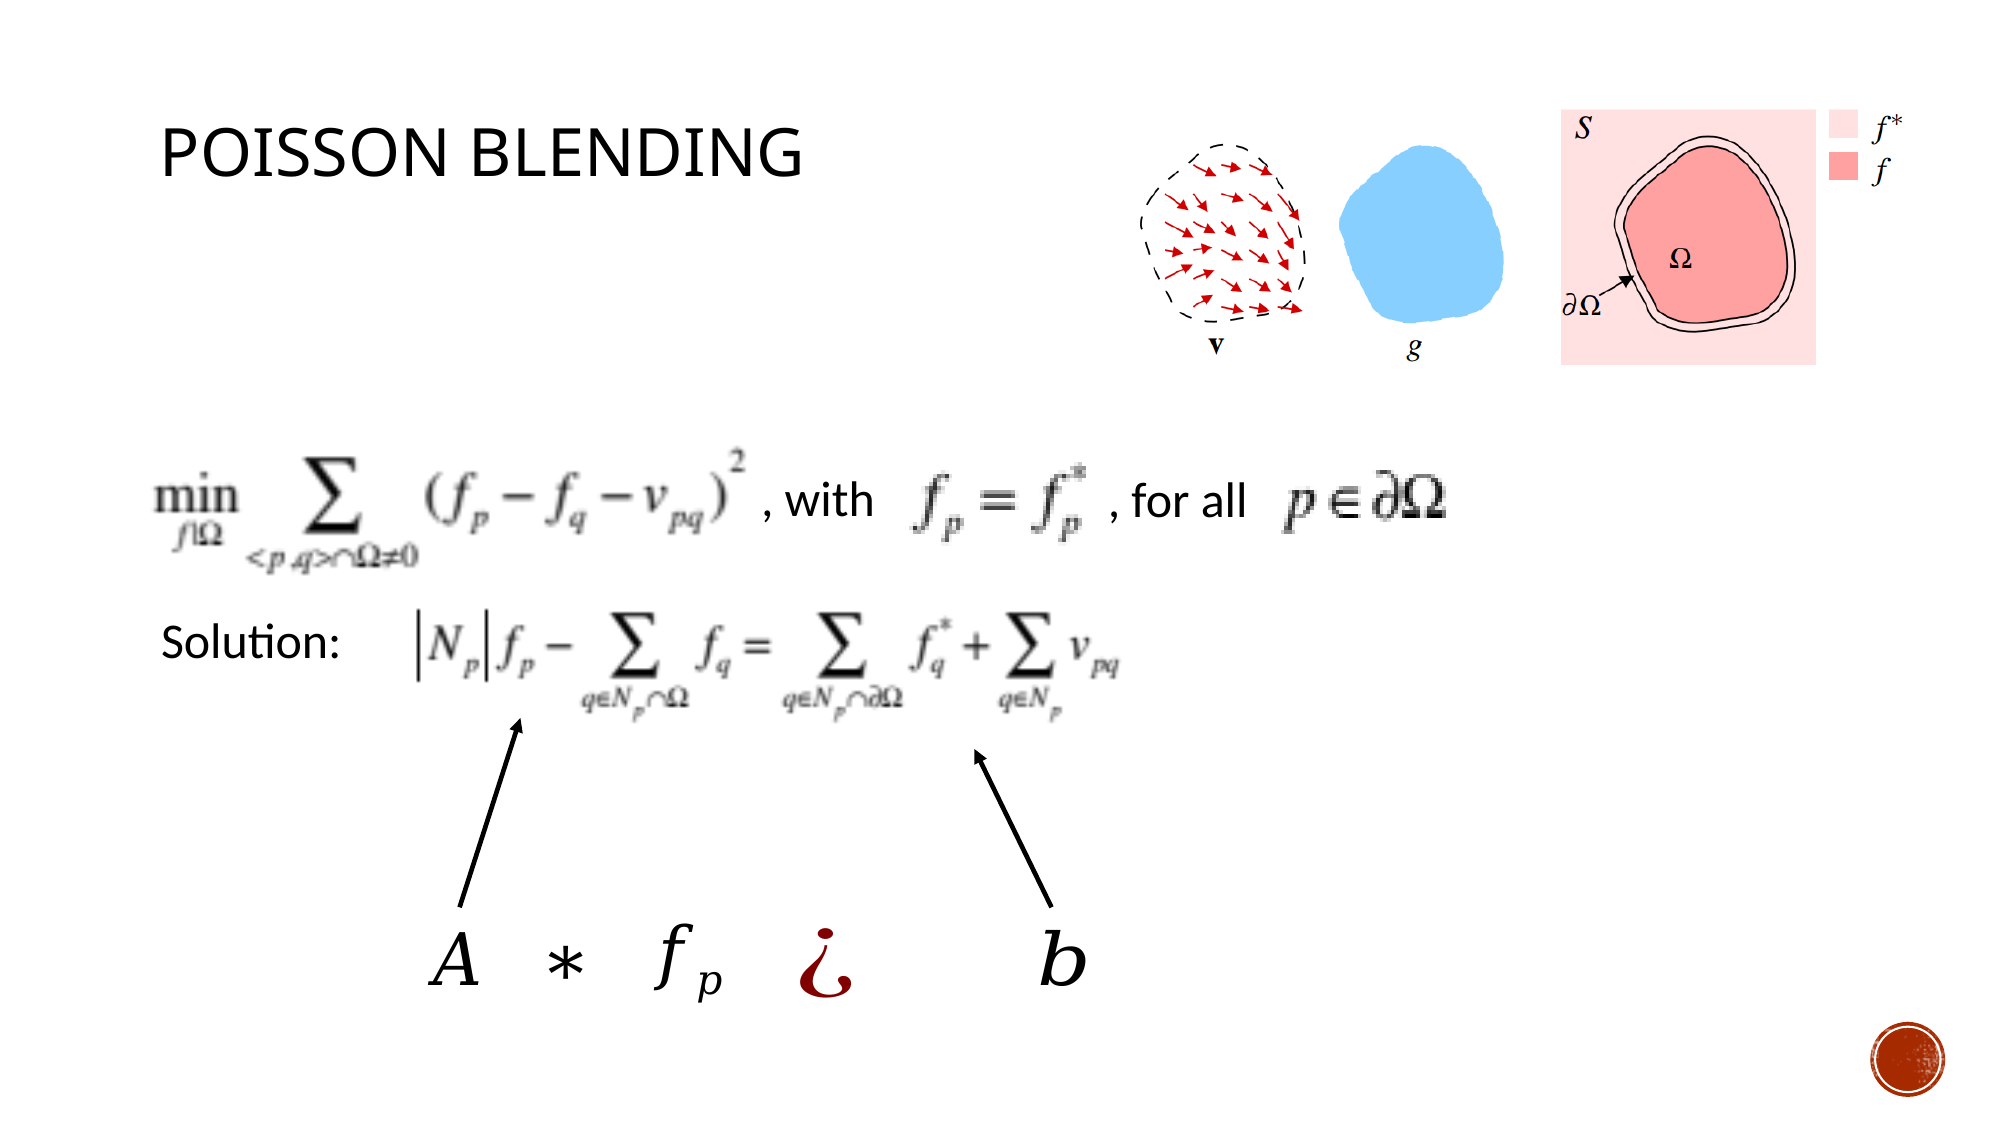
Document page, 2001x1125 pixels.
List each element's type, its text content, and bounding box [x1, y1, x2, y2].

picture [1114, 99, 1923, 377]
picture [147, 437, 745, 575]
text_box , with [747, 458, 902, 534]
picture [415, 604, 1126, 724]
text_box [461, 720, 518, 904]
text_box Solution: [146, 601, 369, 677]
title Poisson blending [145, 72, 988, 238]
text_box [977, 752, 1050, 904]
picture [1272, 461, 1448, 532]
picture [904, 449, 1084, 544]
text_box , for all [1093, 460, 1263, 535]
